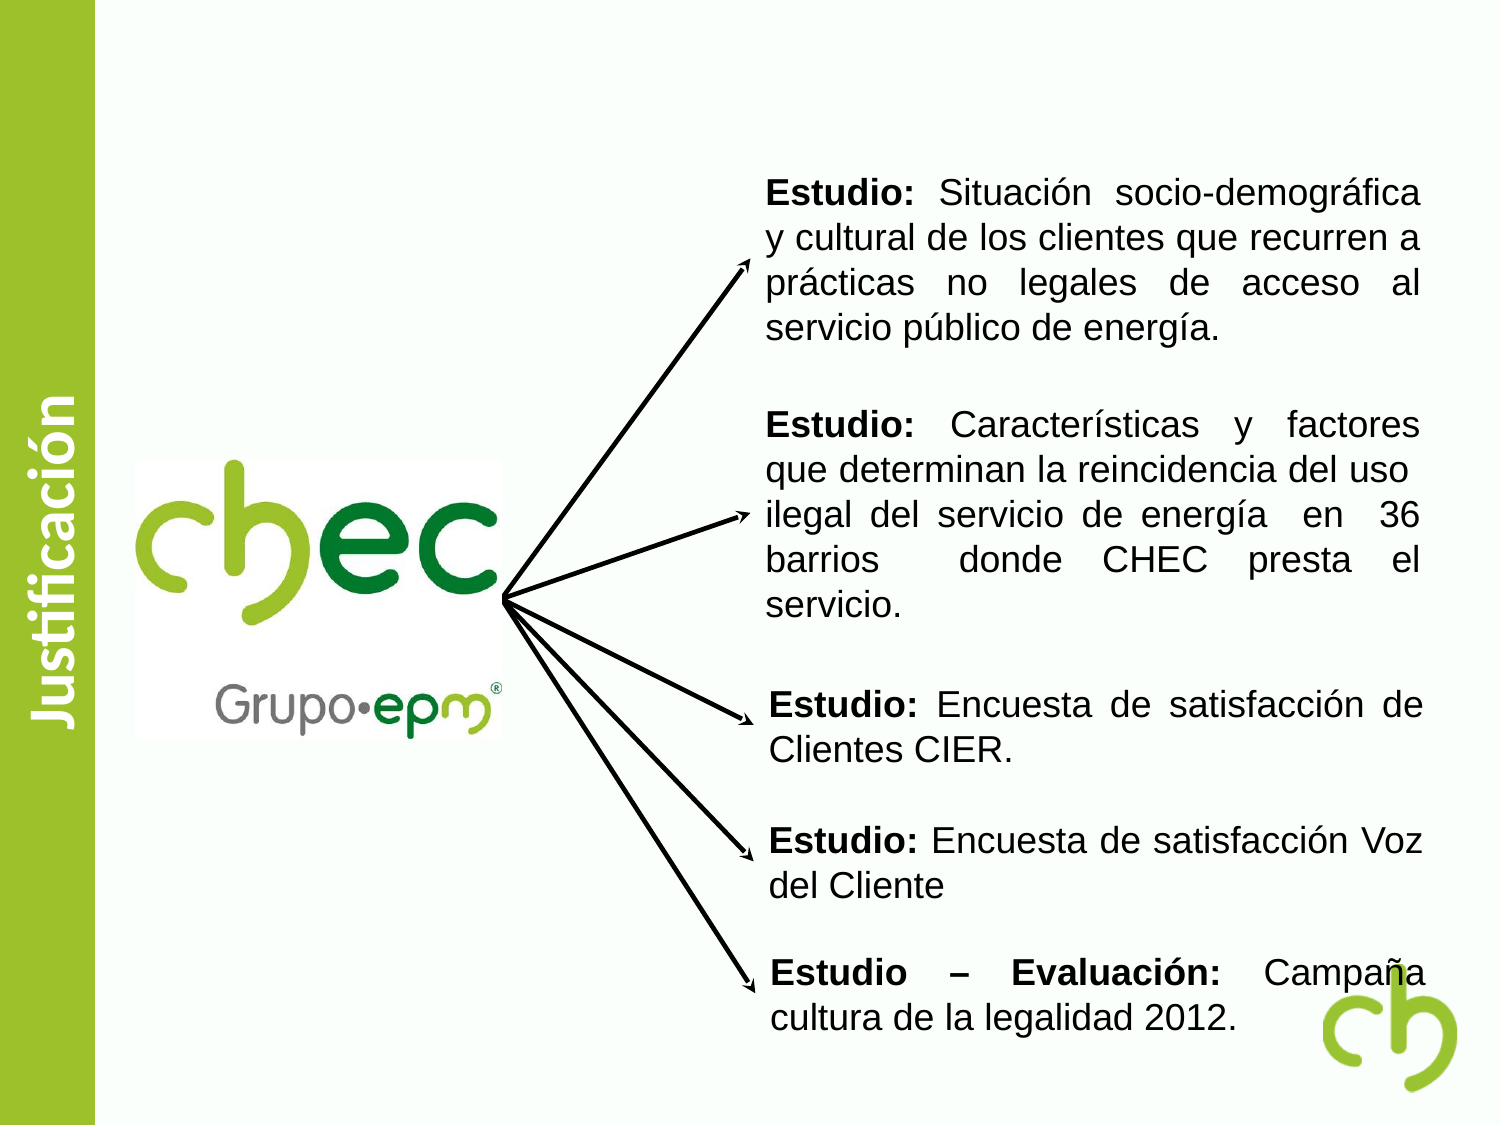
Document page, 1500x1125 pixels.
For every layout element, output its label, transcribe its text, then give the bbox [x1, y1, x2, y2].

picture [1323, 964, 1459, 1093]
text_box Estudio: Encuesta de satisfacción de Clientes CIER. [760, 672, 1439, 778]
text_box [501, 598, 754, 863]
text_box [501, 866, 756, 994]
text_box Justificación [0, 0, 95, 1125]
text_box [501, 259, 751, 596]
text_box Estudio: Características y factores que determinan la reincidencia del uso ilegal del servicio de energía en 36 barrios donde CHEC presta el servicio. [755, 392, 1436, 633]
text_box Estudio: Situación socio-demográfica y cultural de los clientes que recurren a prácticas no legales de acceso al servicio público de energía. [750, 160, 1436, 356]
picture [135, 459, 502, 739]
text_box Estudio: Encuesta de satisfacción Voz del Cliente [760, 808, 1439, 914]
text_box Estudio – Evaluación: Campaña cultura de la legalidad 2012. [755, 940, 1441, 1046]
